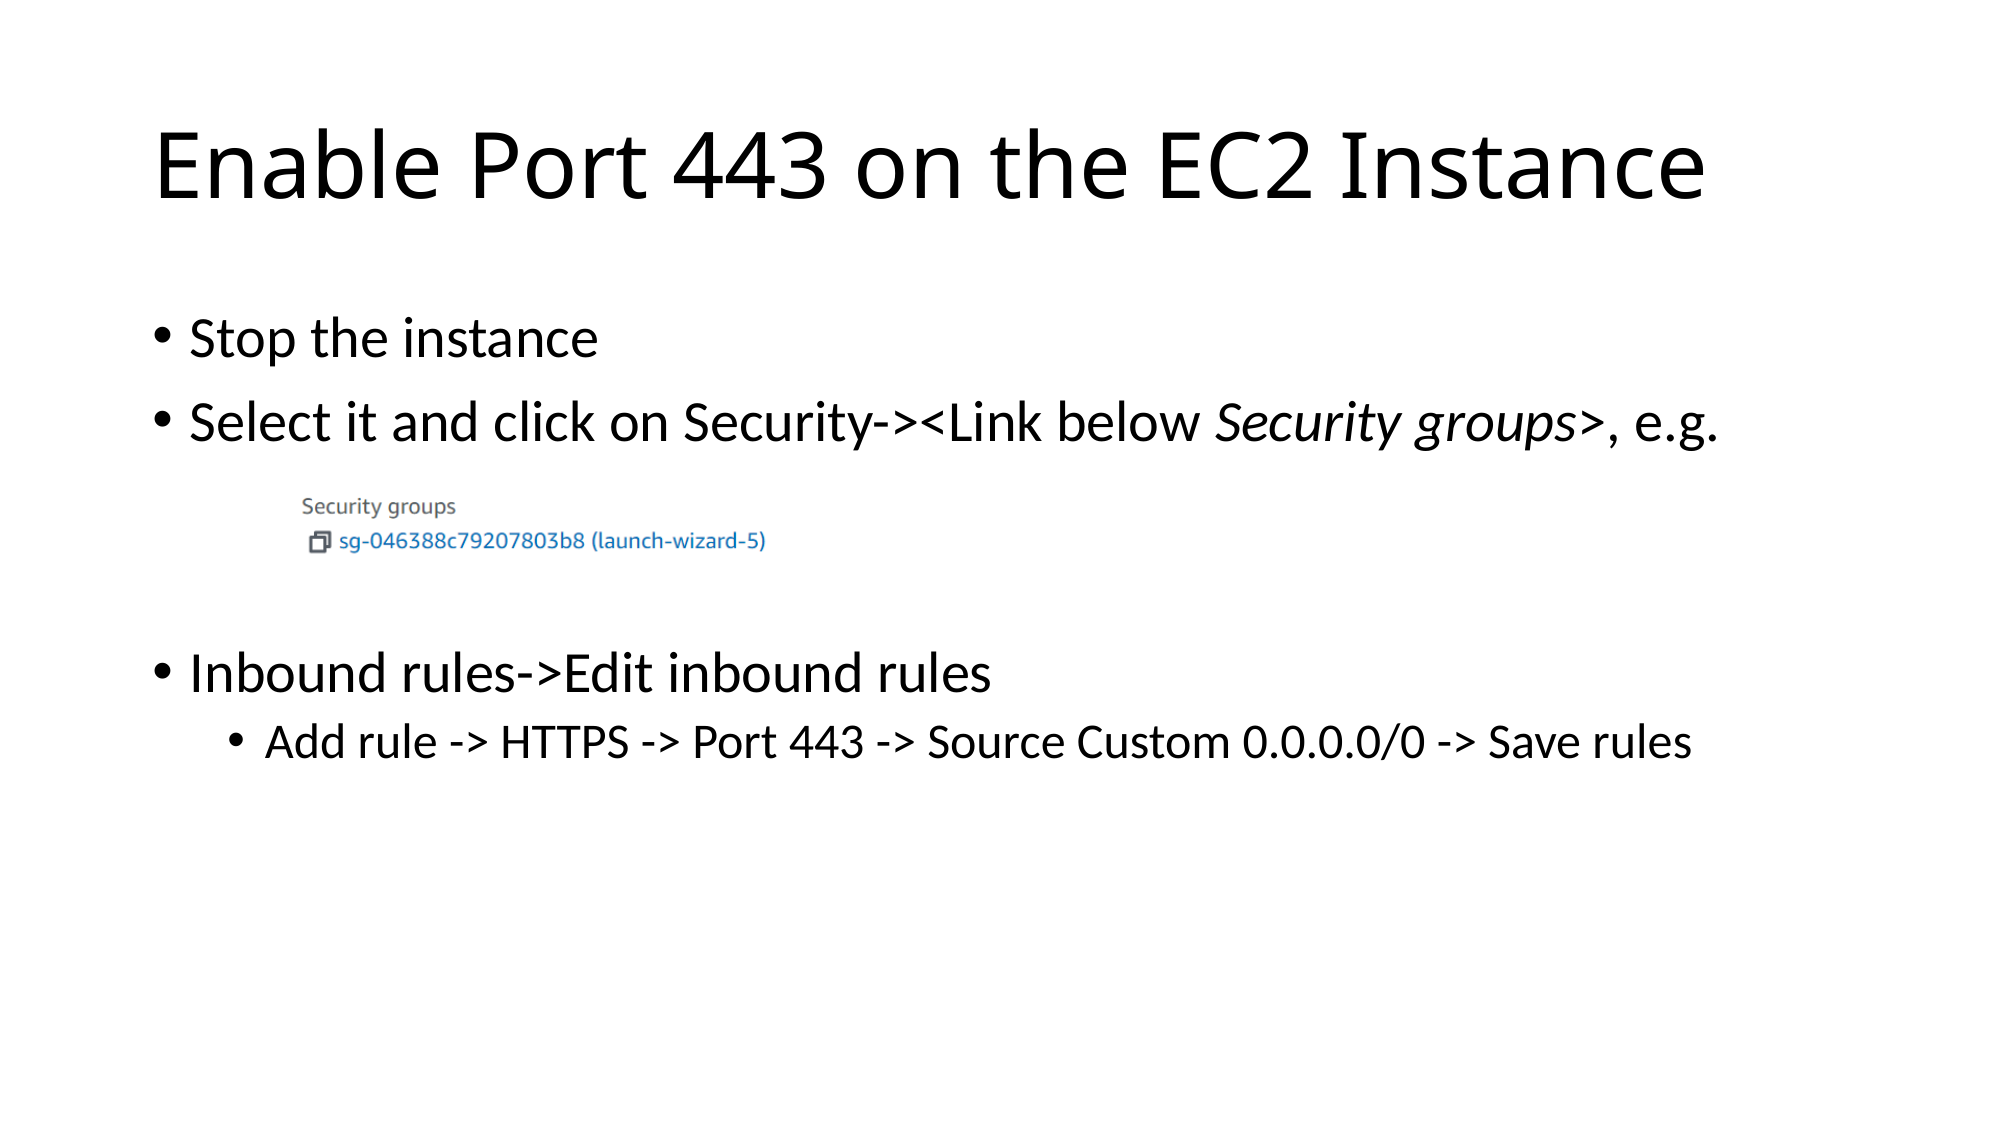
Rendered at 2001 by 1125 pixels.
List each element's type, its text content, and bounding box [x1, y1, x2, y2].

picture [289, 477, 784, 587]
title Enable Port 443 on the EC2 Instance [137, 59, 1863, 278]
list Stop the instance Select it and click on Security-><Link below Security groups>, e.g. Inbound rules->Edit inbound rules Add rule -> HTTPS -> Port 443 -> Source Custom 0.0.0.0/0 -> Save rules [137, 299, 1863, 1014]
